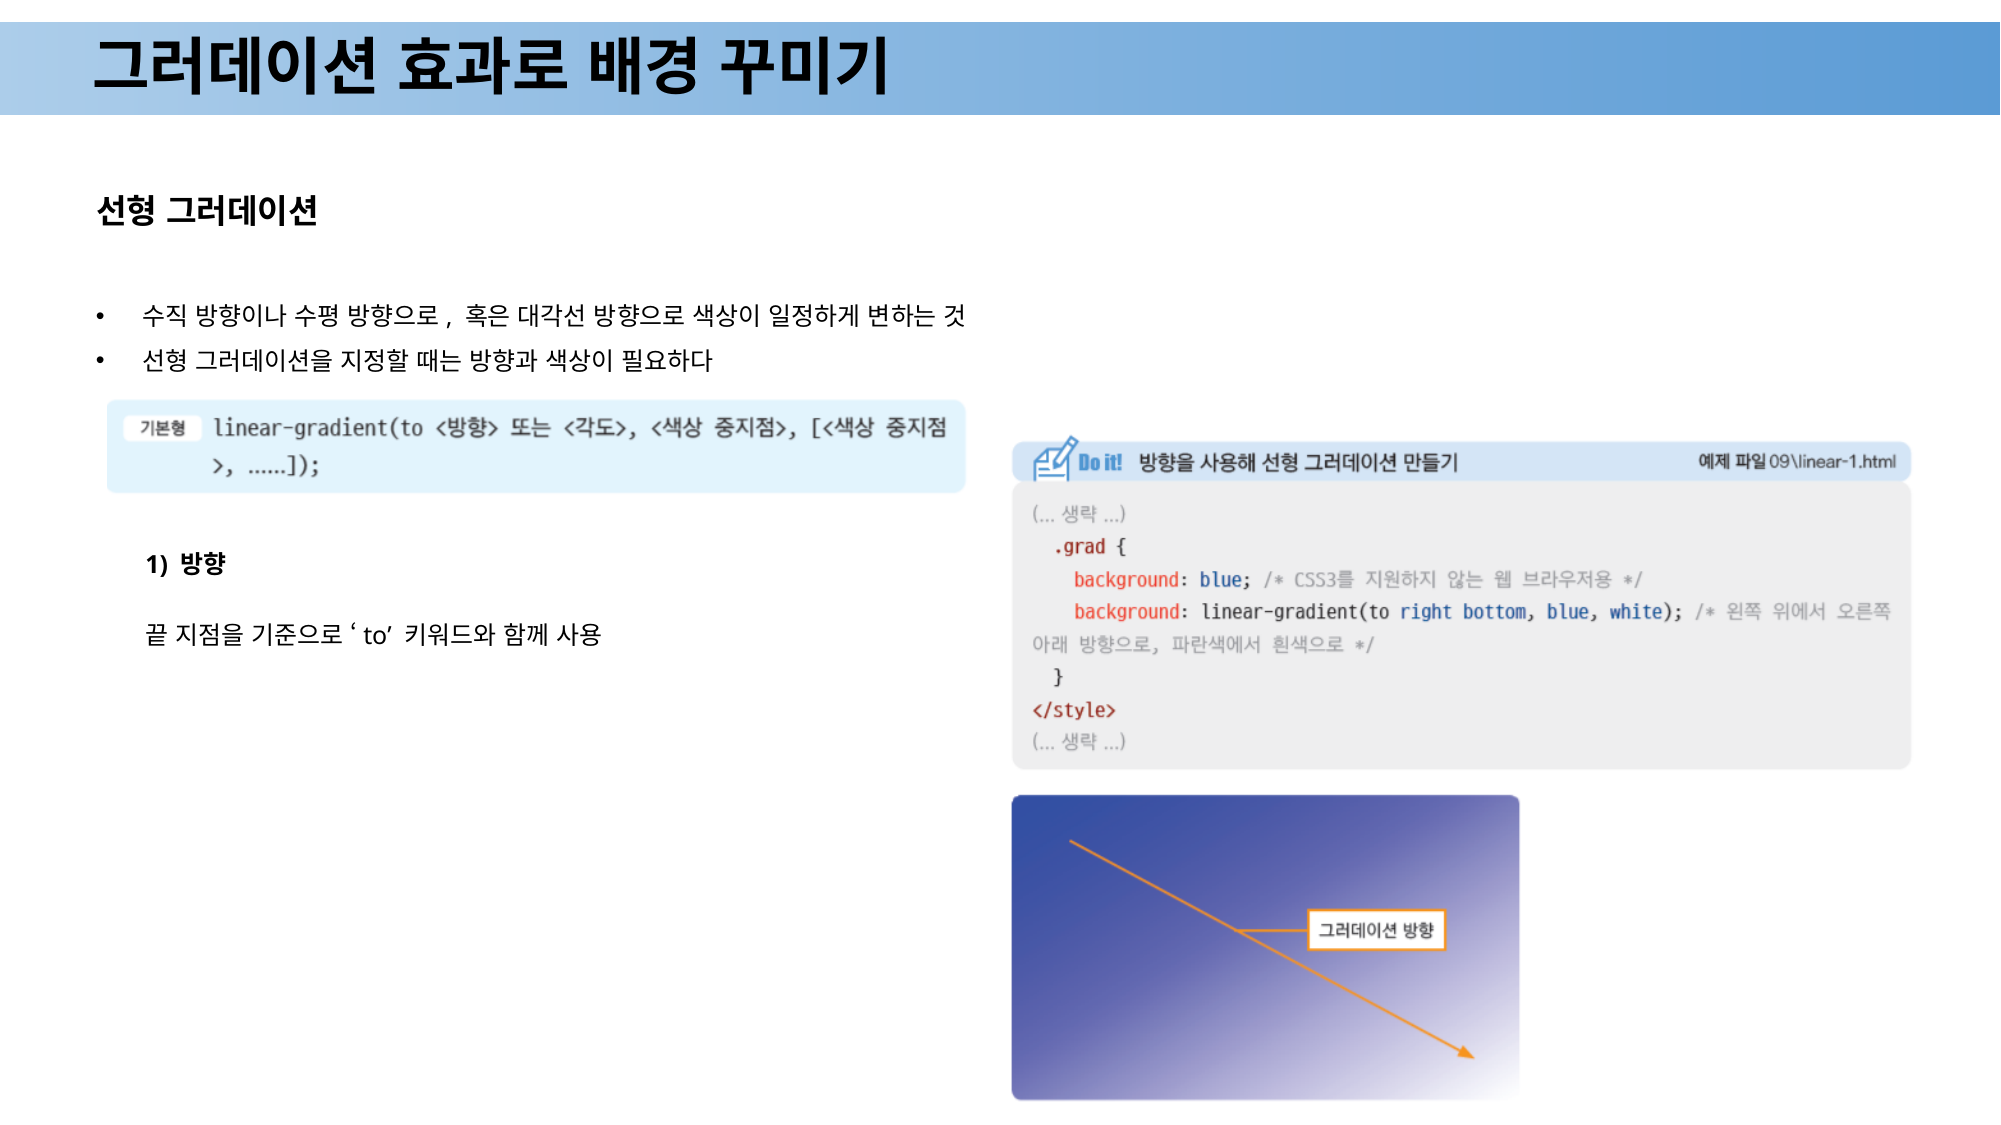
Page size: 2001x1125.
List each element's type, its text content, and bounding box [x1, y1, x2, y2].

picture [107, 397, 972, 499]
title 그러데이션 효과로 배경 꾸미기 [77, 22, 1569, 116]
text_box 수직 방향이나 수평 방향으로, 혹은 대각선 방향으로 색상이 일정하게 변하는 것 선형 그러데이션을 지정할 때는 방향과 색상이 필요하다 [81, 278, 1152, 383]
text_box 끝 지점을 기준으로 ‘to’ 키워드와 함께 사용 [130, 596, 719, 657]
text_box 선형 그러데이션 [81, 182, 799, 238]
text_box 1) 방향 [130, 540, 862, 586]
picture [999, 418, 1921, 1103]
